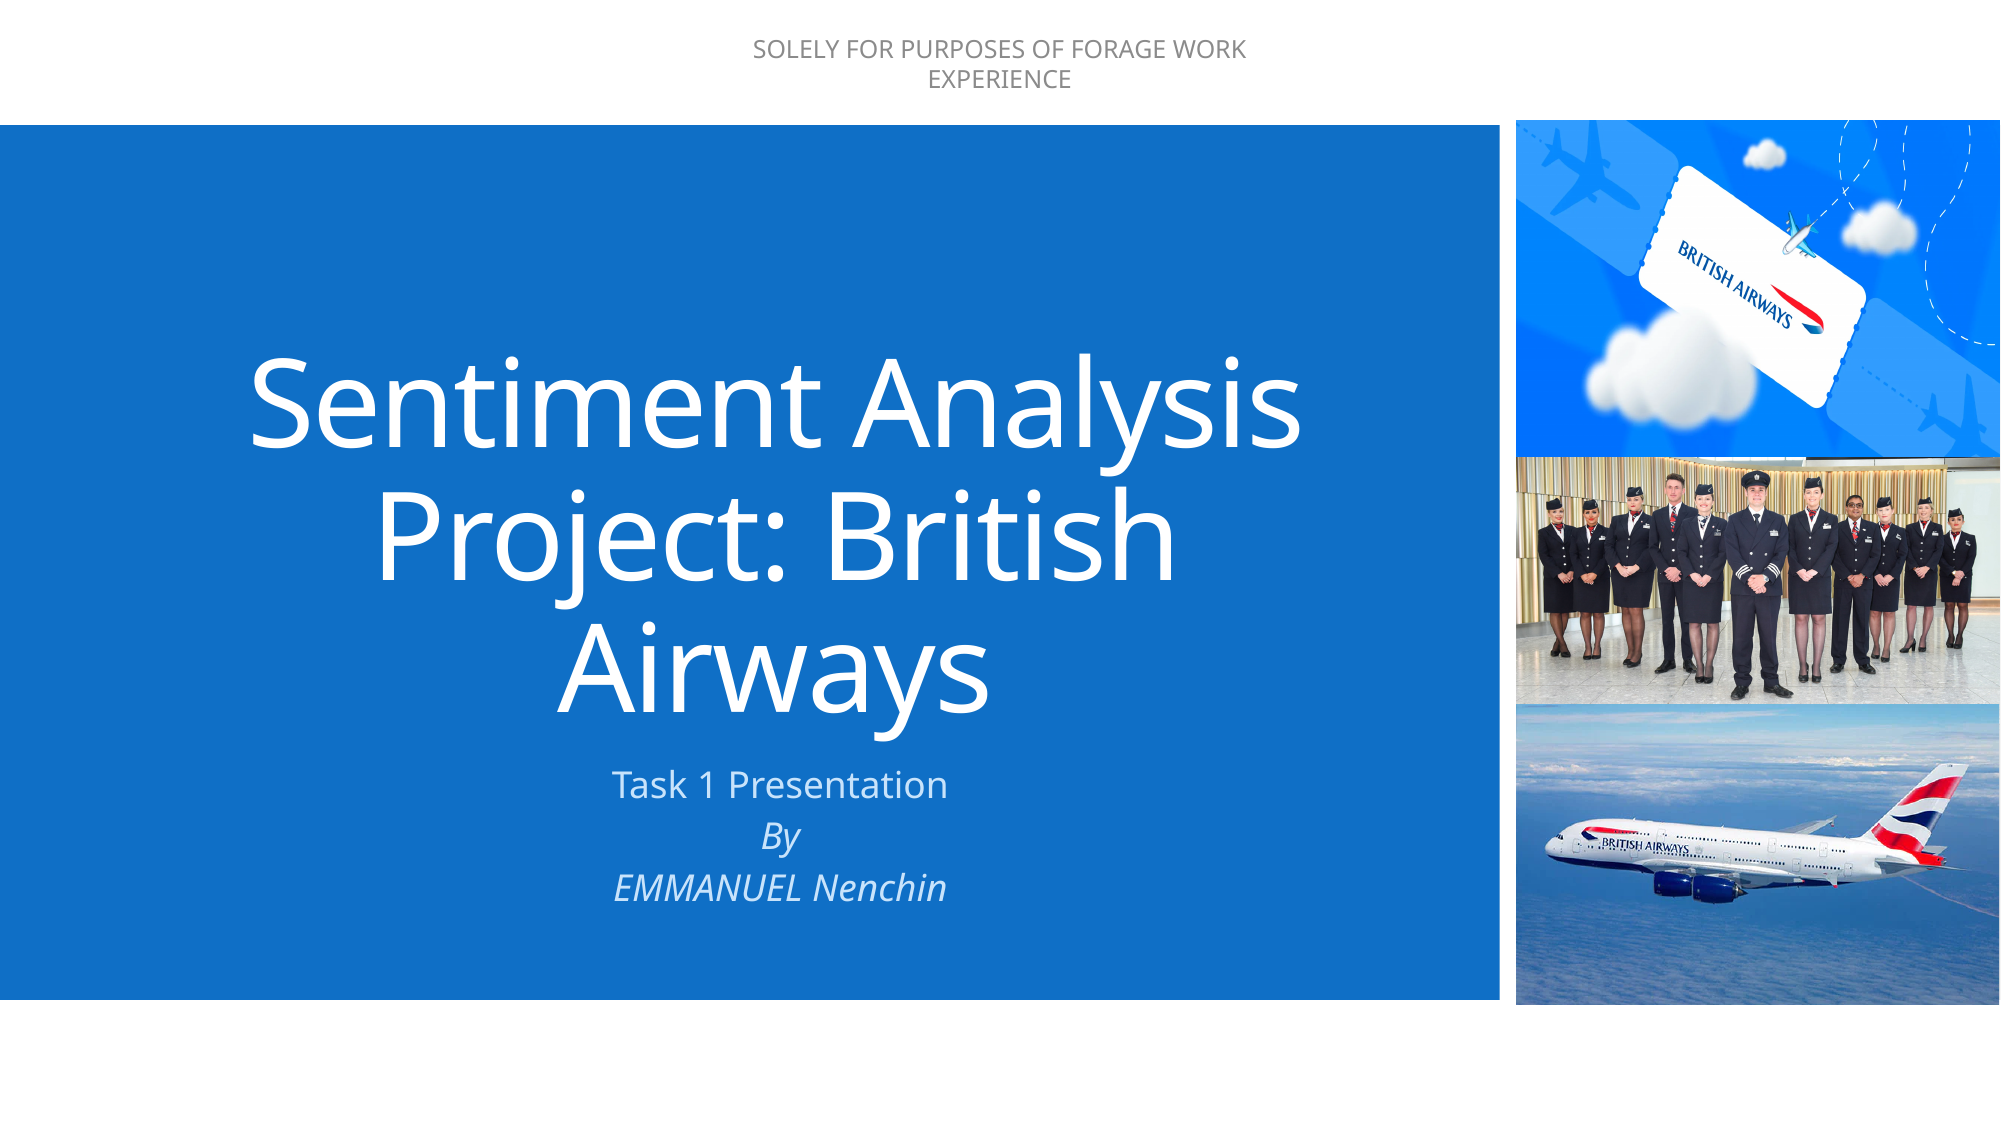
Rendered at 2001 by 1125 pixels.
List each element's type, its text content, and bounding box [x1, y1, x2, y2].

title Sentiment Analysis Project: British Airways [175, 213, 1376, 747]
picture [1515, 120, 2000, 1005]
subtitle Task 1 Presentation By EMMANUEL Nenchin [180, 766, 1381, 917]
